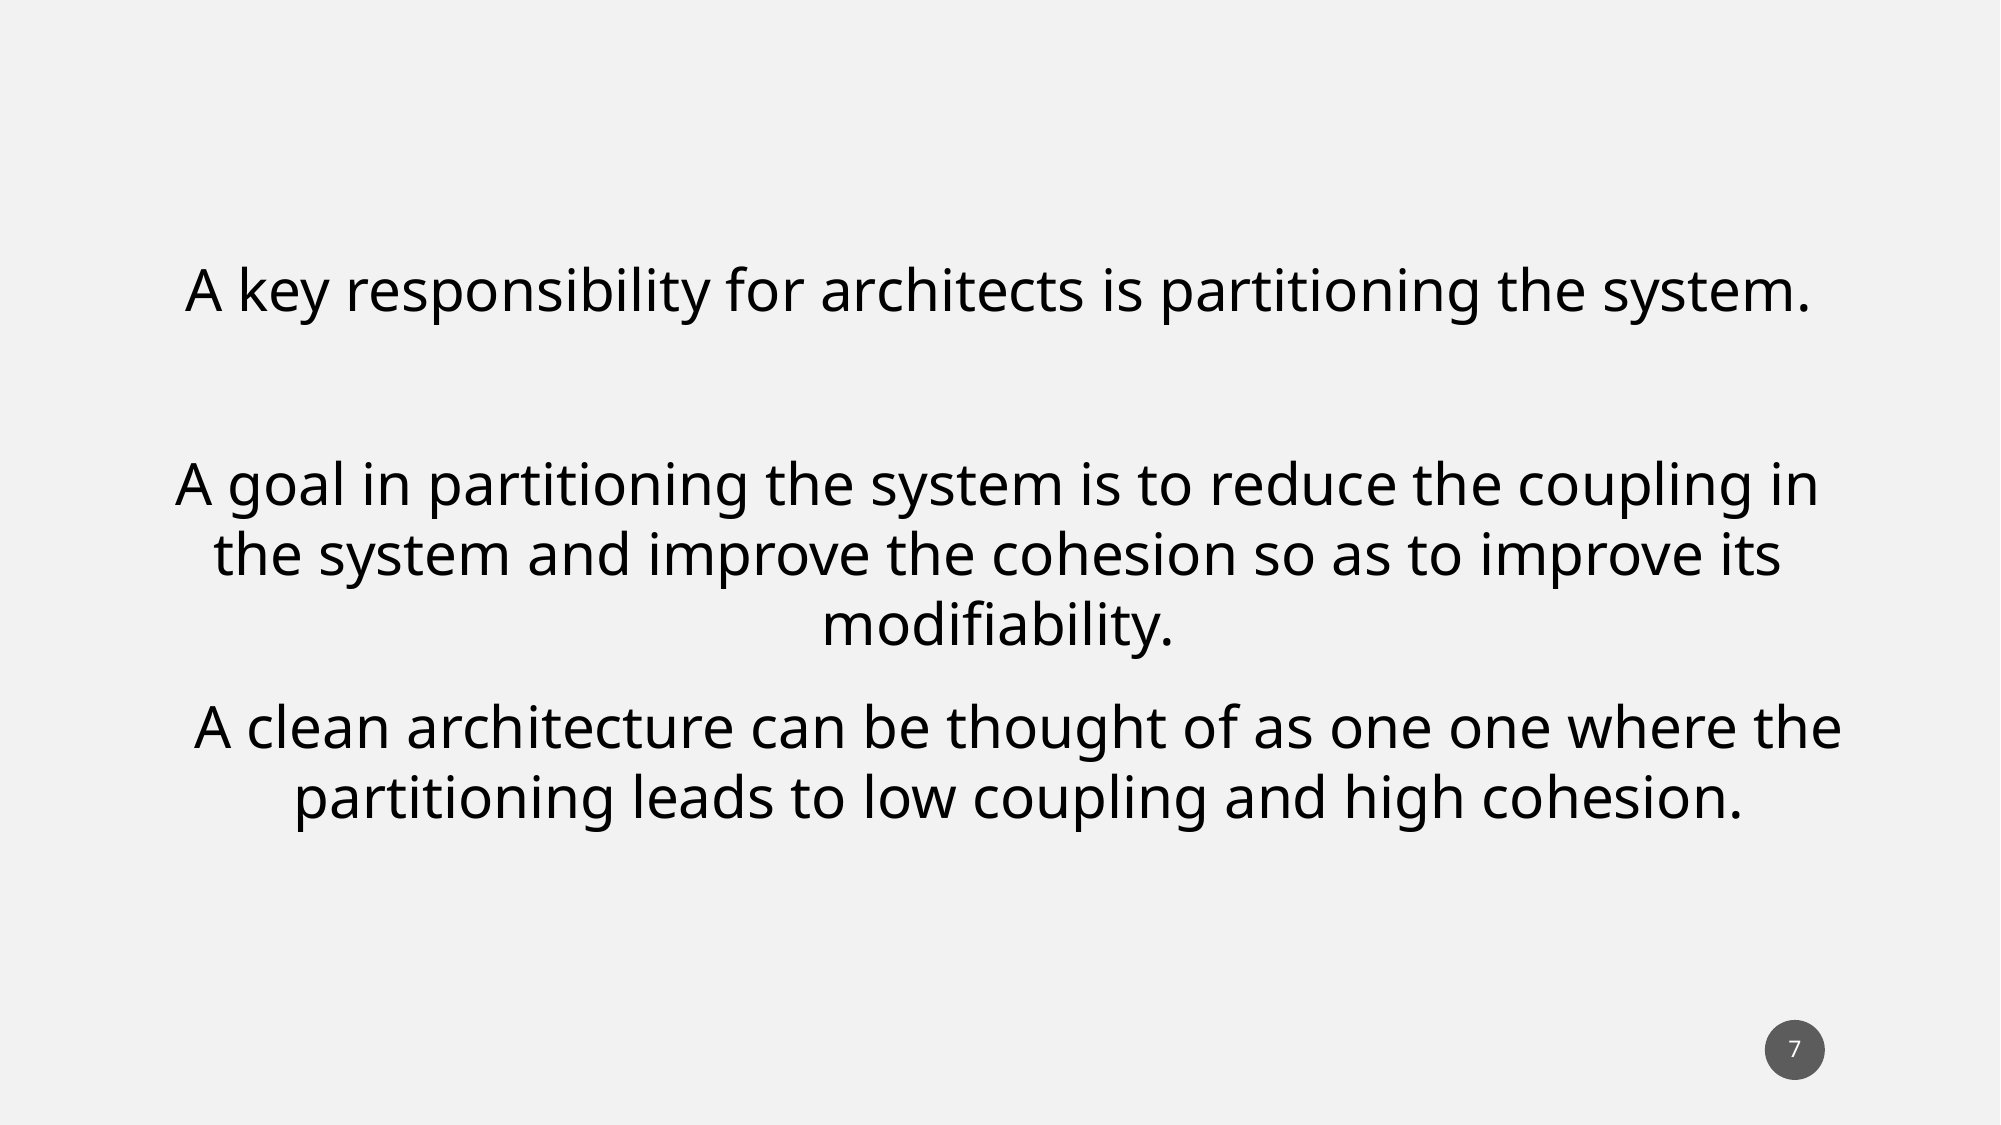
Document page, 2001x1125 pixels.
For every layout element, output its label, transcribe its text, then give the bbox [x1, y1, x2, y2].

slide_number 7 [1764, 1019, 1825, 1080]
text_box A clean architecture can be thought of as one one where the partitioning leads to low coupling and high cohesion. [163, 682, 1875, 838]
text_box A key responsibility for architects is partitioning the system. [142, 246, 1854, 331]
text_box A goal in partitioning the system is to reduce the coupling in the system and improve the cohesion so as to improve its modifiability. [142, 439, 1854, 665]
